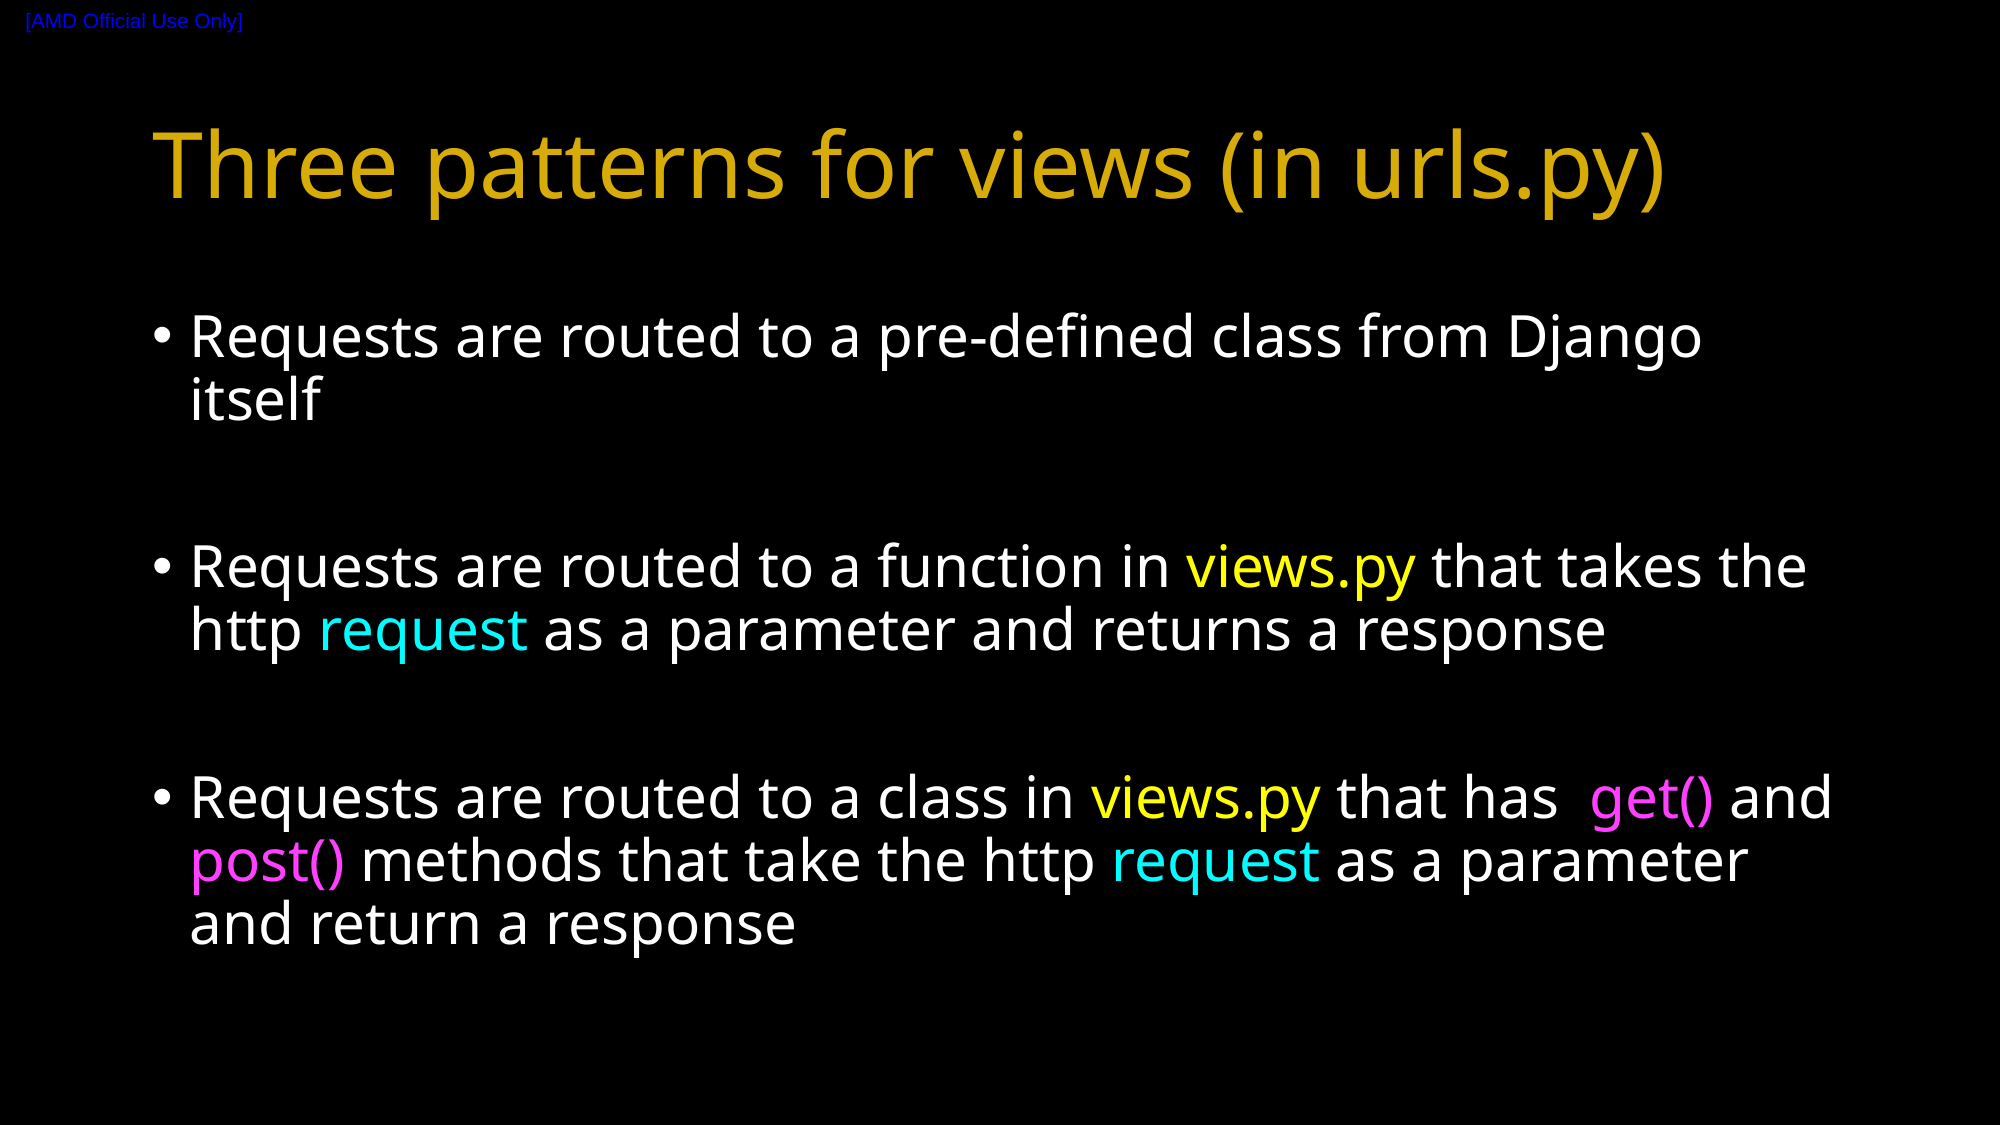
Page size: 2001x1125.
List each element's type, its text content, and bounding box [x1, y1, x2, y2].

list Requests are routed to a pre-defined class from Django itself Requests are routed to a function in views.py that takes the http request as a parameter and returns a response Requests are routed to a class in views.py that has get() and post() methods that take the http request as a parameter and return a response [137, 299, 1863, 1014]
title Three patterns for views (in urls.py) [137, 59, 1863, 278]
